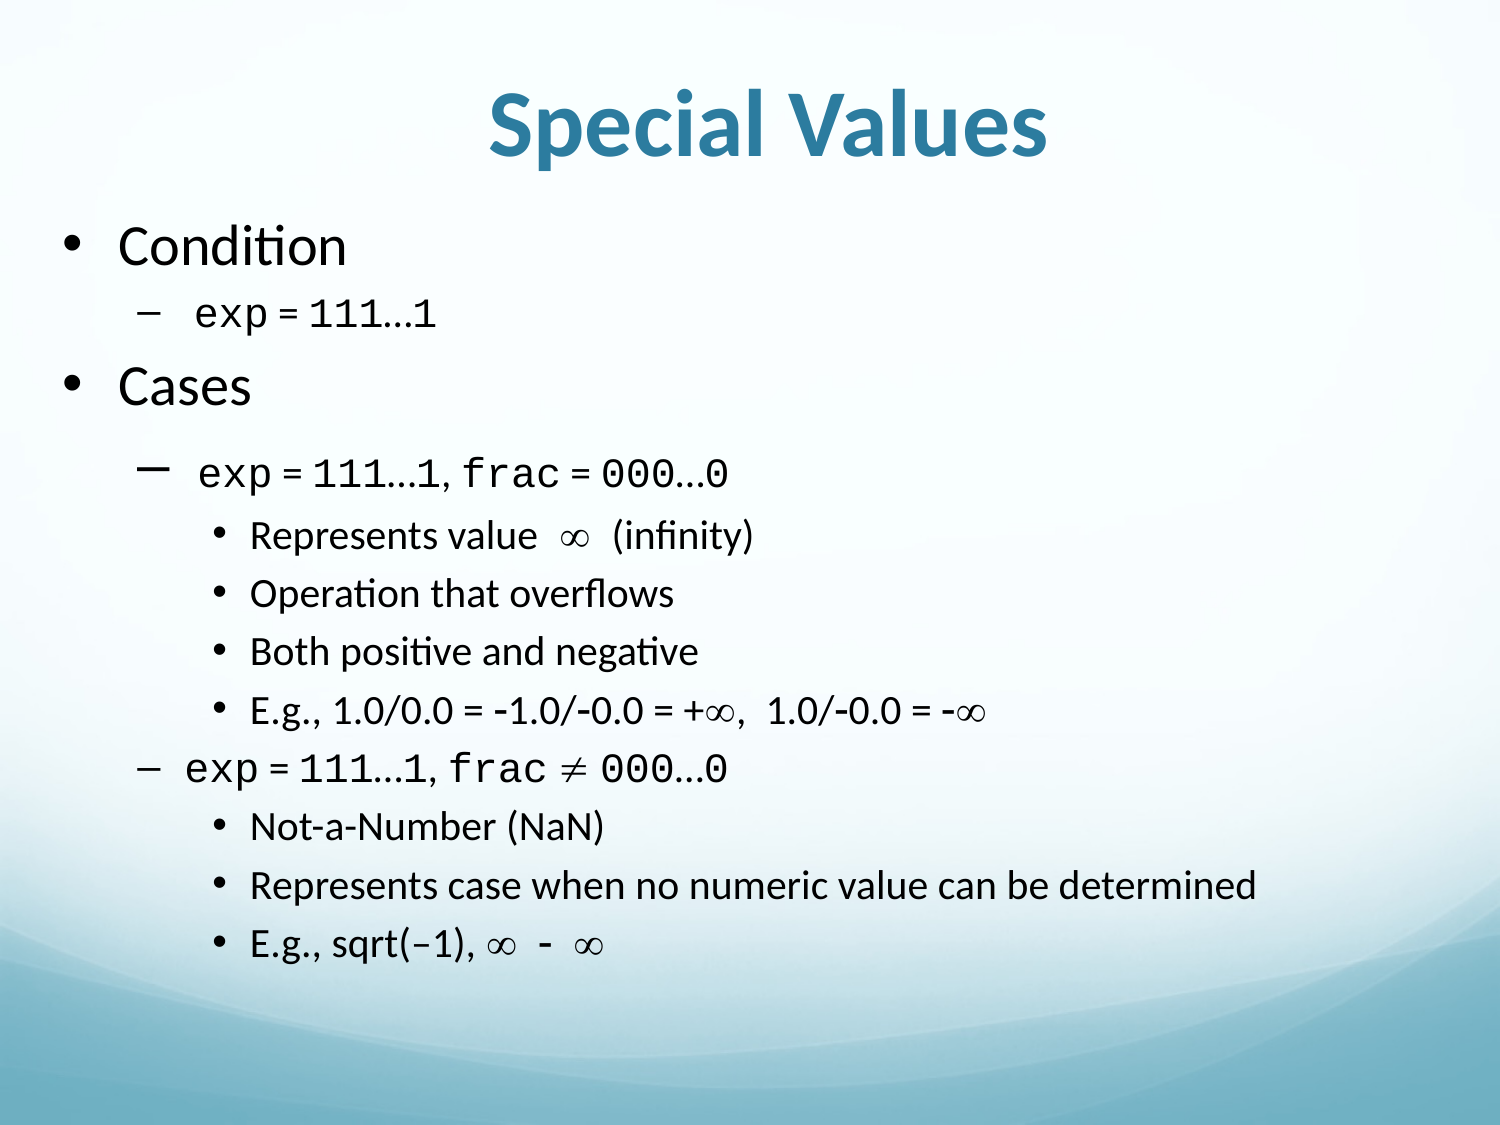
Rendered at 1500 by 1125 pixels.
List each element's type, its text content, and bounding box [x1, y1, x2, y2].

text_box Special Values [37, 53, 1500, 150]
text_box Condition exp = 111…1 Cases exp = 111…1, frac = 000…0 Represents value(infinity) Operation that overflows Both positive and negative E.g., 1.0/0.0 = 1.0/0.0 = +, 1.0/0.0 =  exp = 111…1, frac  000…0 Not-a-Number (NaN) Represents case when no numeric value can be determined E.g., sqrt(–1),  [47, 200, 1411, 1058]
picture [0, 0, 1500, 1125]
